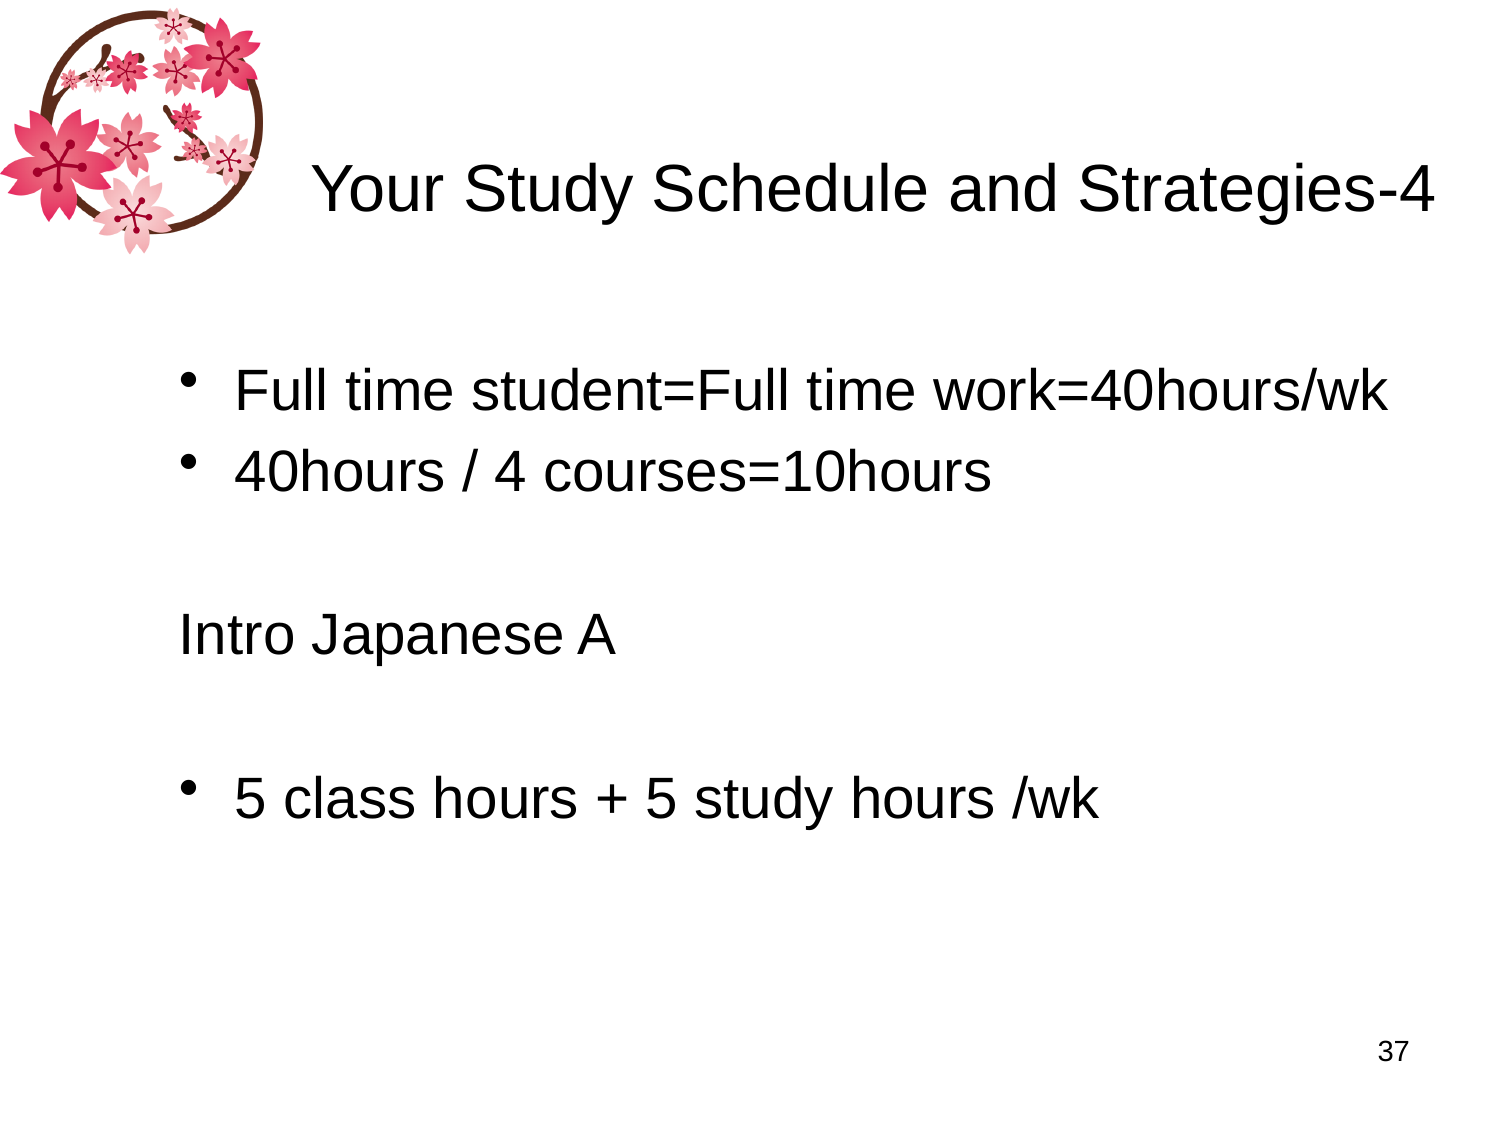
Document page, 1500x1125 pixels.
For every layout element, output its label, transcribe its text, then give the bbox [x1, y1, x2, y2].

list Full time student=Full time work=40hours/wk 40hours / 4 courses=10hours Intro Japanese A 5 class hours + 5 study hours /wk [163, 262, 1480, 1006]
title Your Study Schedule and Strategies-4 [295, 44, 1480, 233]
picture [0, 0, 263, 263]
slide_number 37 [1074, 1024, 1426, 1103]
